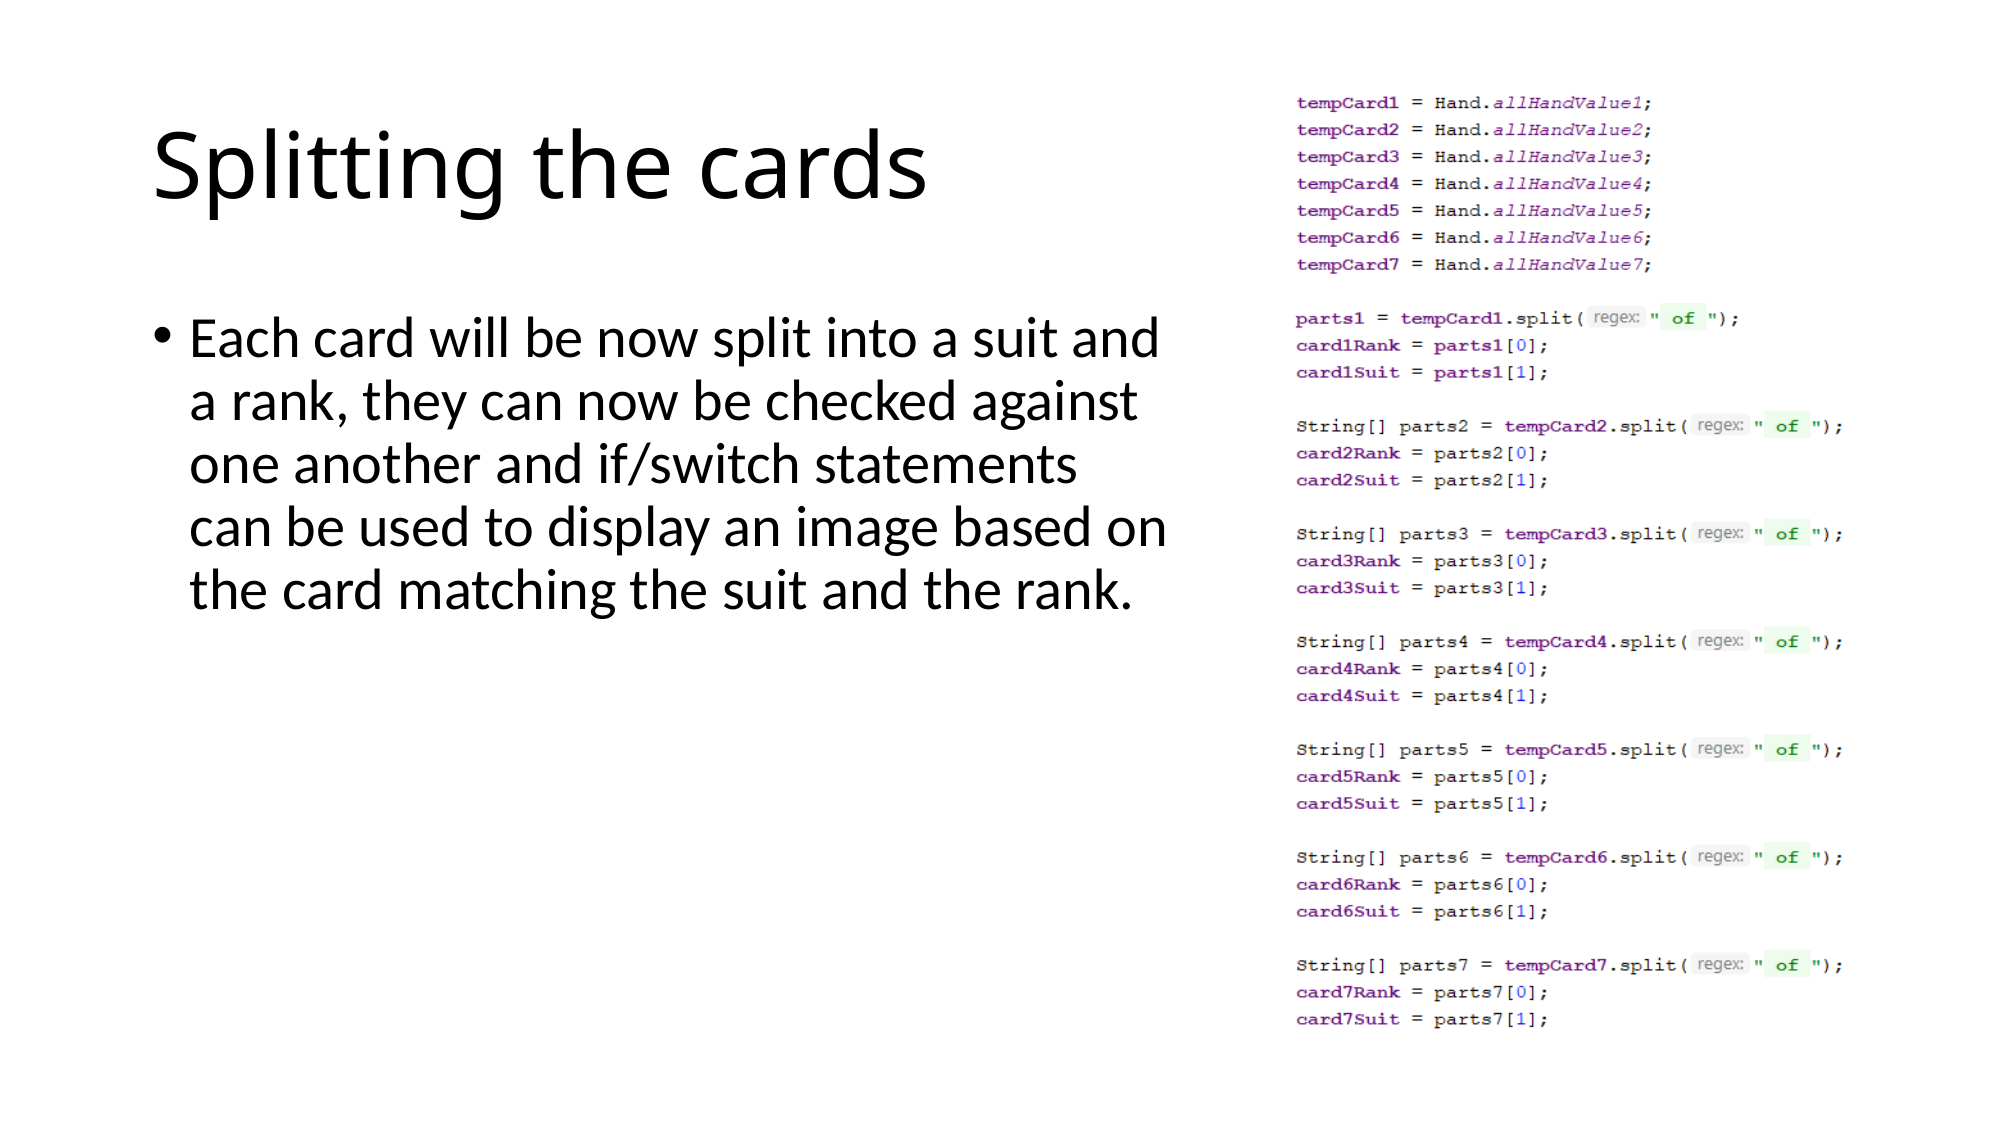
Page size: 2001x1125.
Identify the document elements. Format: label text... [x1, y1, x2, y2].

picture [1295, 86, 1850, 1039]
title Splitting the cards [137, 59, 1863, 278]
list Each card will be now split into a suit and a rank, they can now be checked against one another and if/switch statements can be used to display an image based on the card matching the suit and the rank. [137, 299, 1186, 1014]
